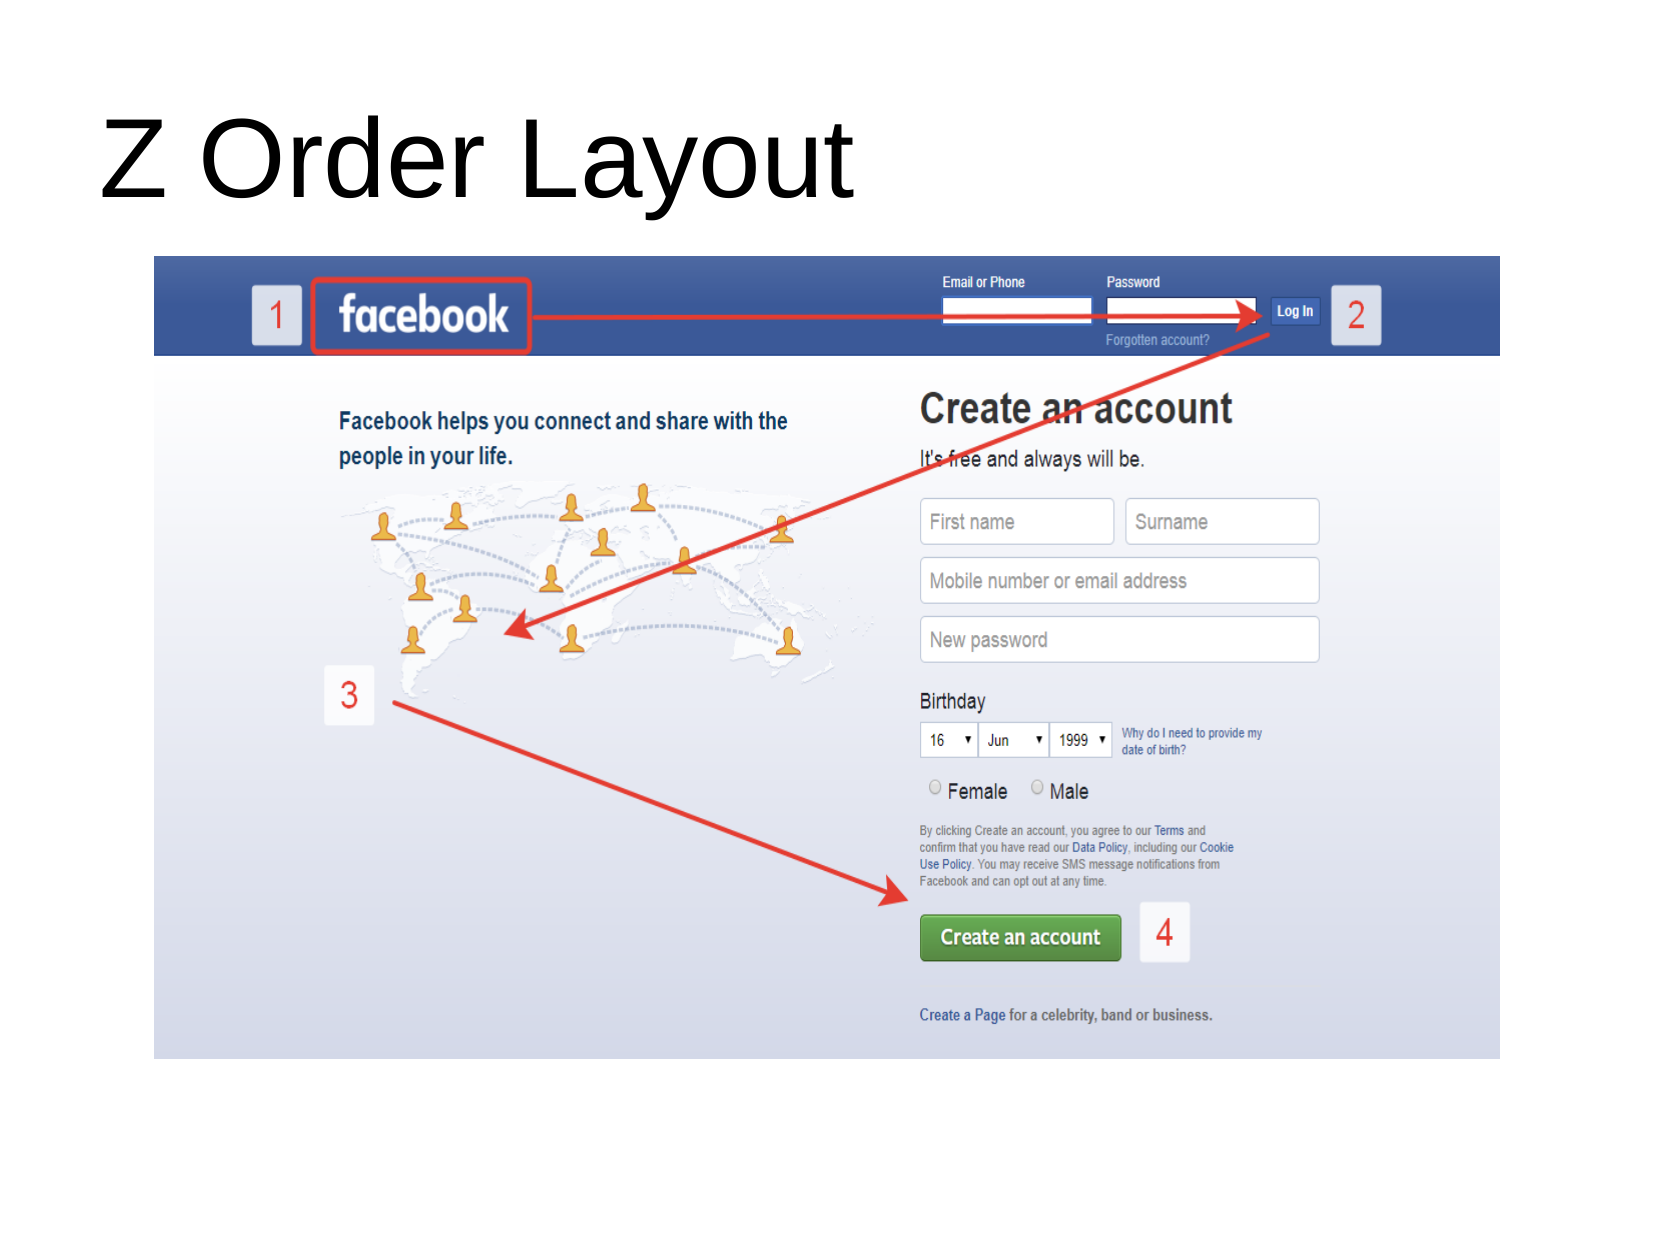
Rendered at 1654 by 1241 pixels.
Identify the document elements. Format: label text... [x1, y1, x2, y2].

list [153, 256, 1500, 1059]
title Z Order Layout [82, 49, 1571, 257]
